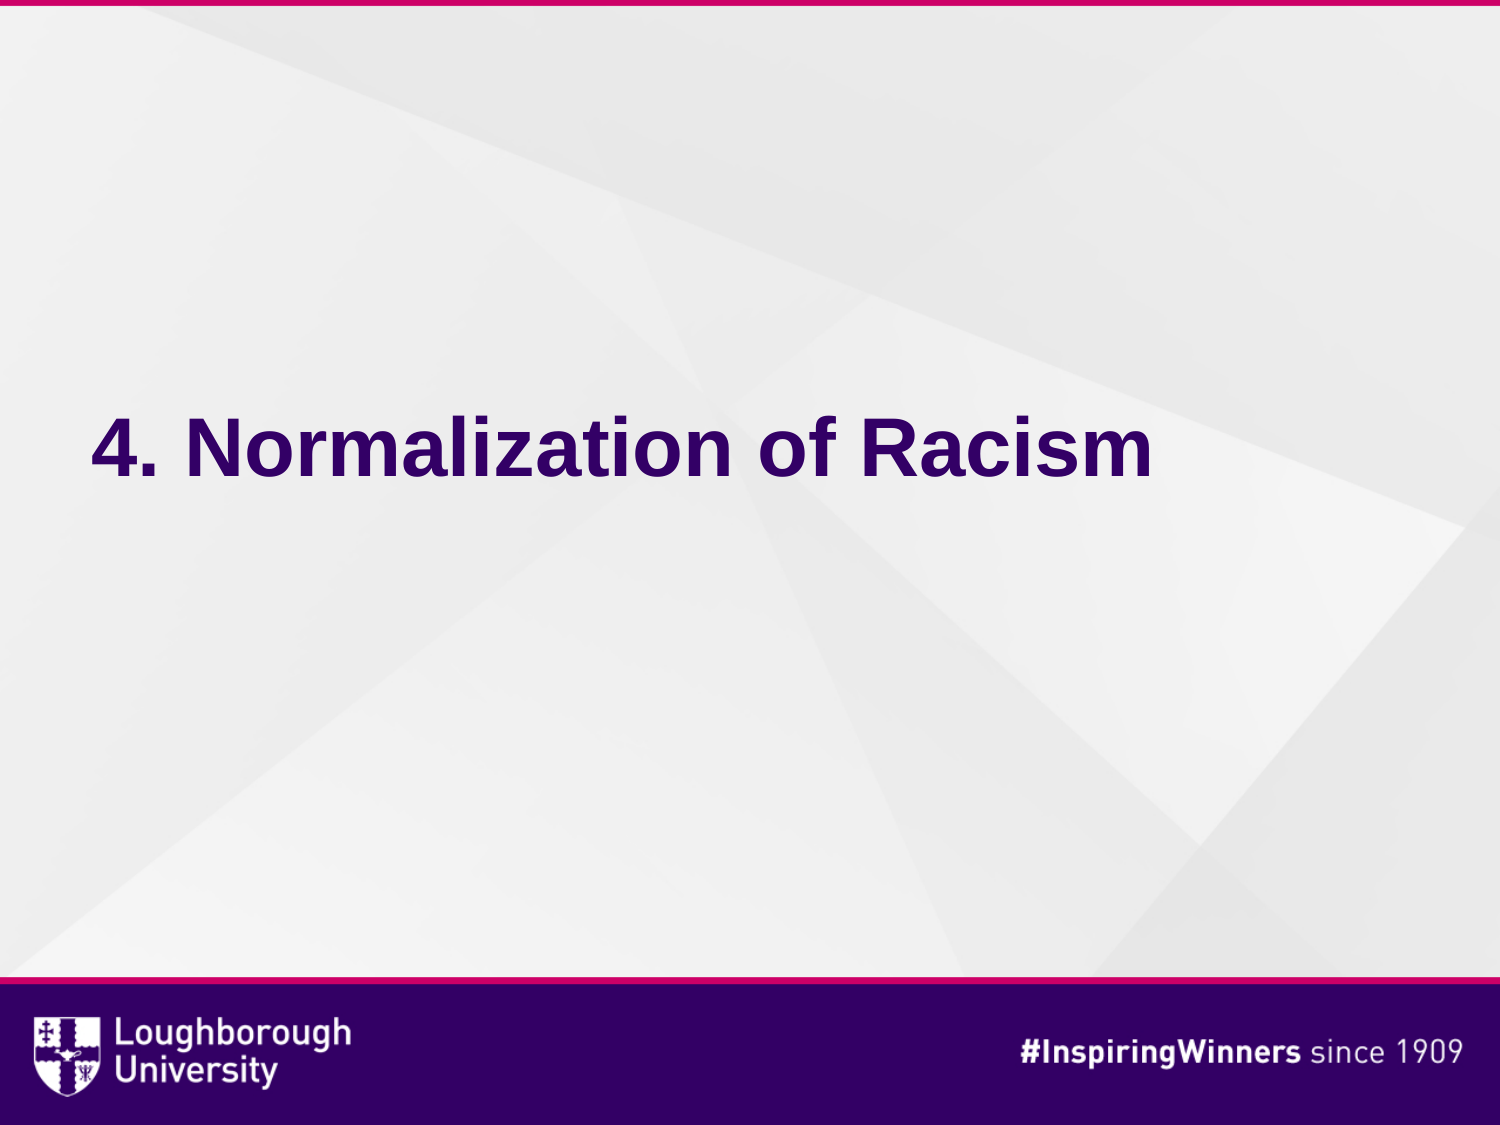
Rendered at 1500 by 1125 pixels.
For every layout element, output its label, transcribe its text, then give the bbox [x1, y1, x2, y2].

picture [0, 0, 1500, 1125]
title 4. Normalization of Racism [76, 349, 1427, 538]
